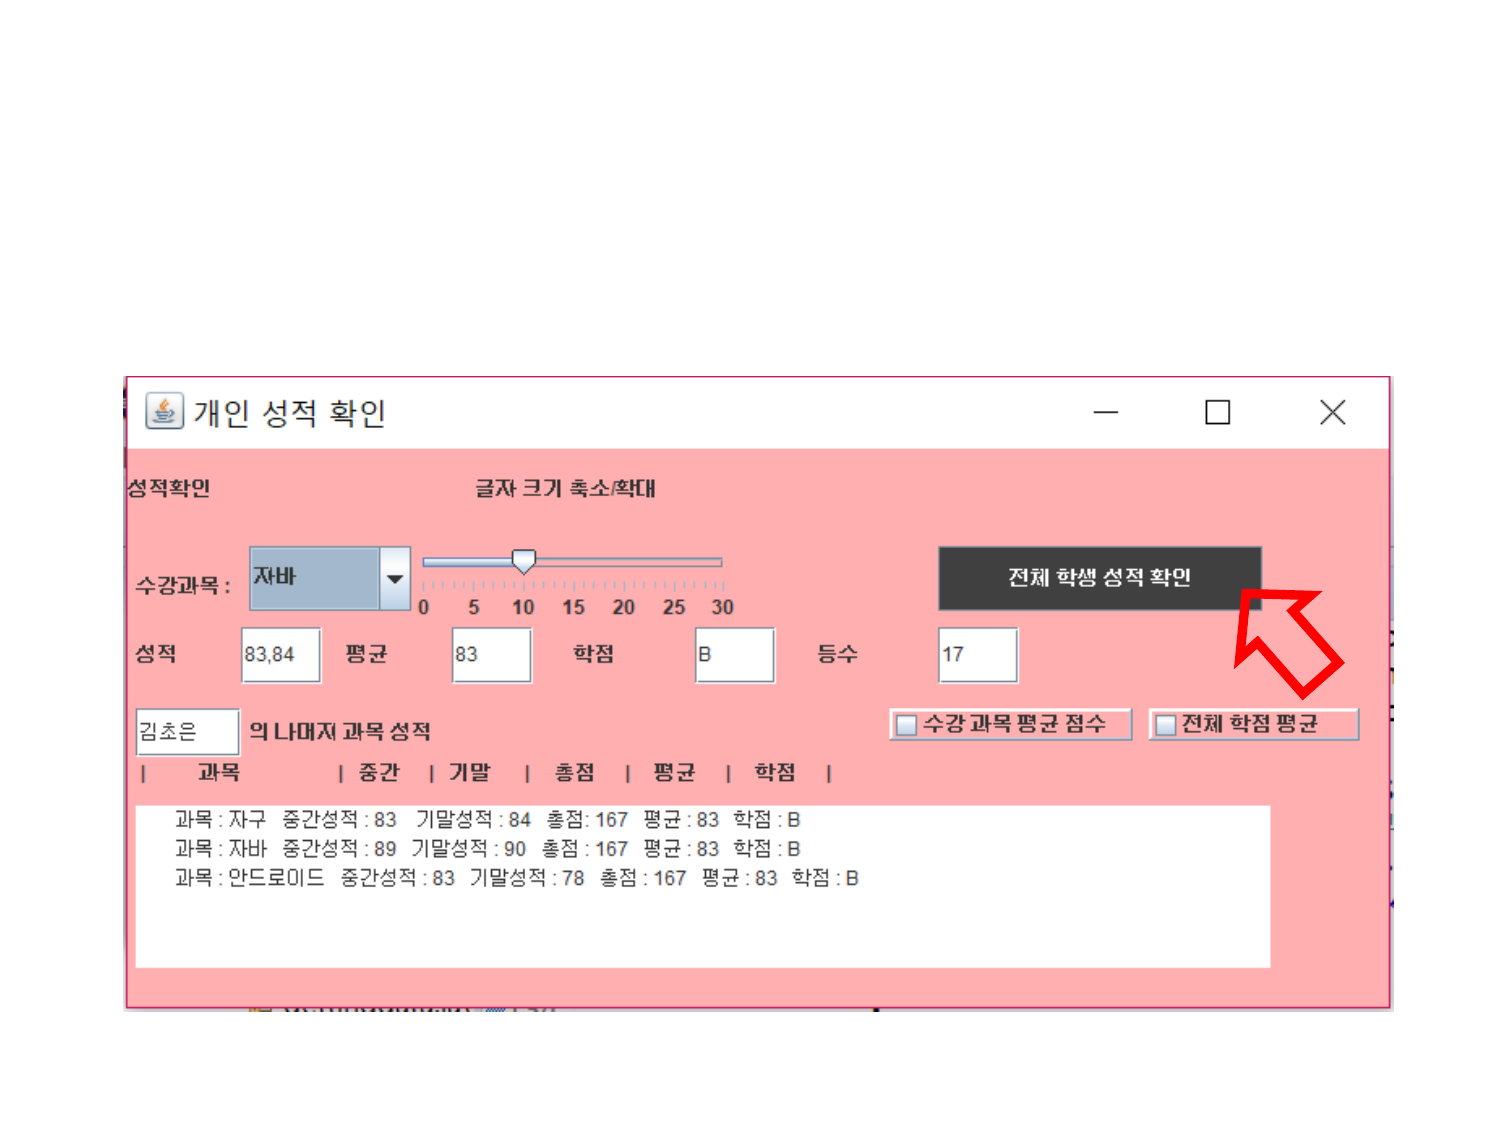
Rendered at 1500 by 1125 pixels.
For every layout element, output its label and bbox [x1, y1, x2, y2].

picture [123, 376, 1394, 1012]
